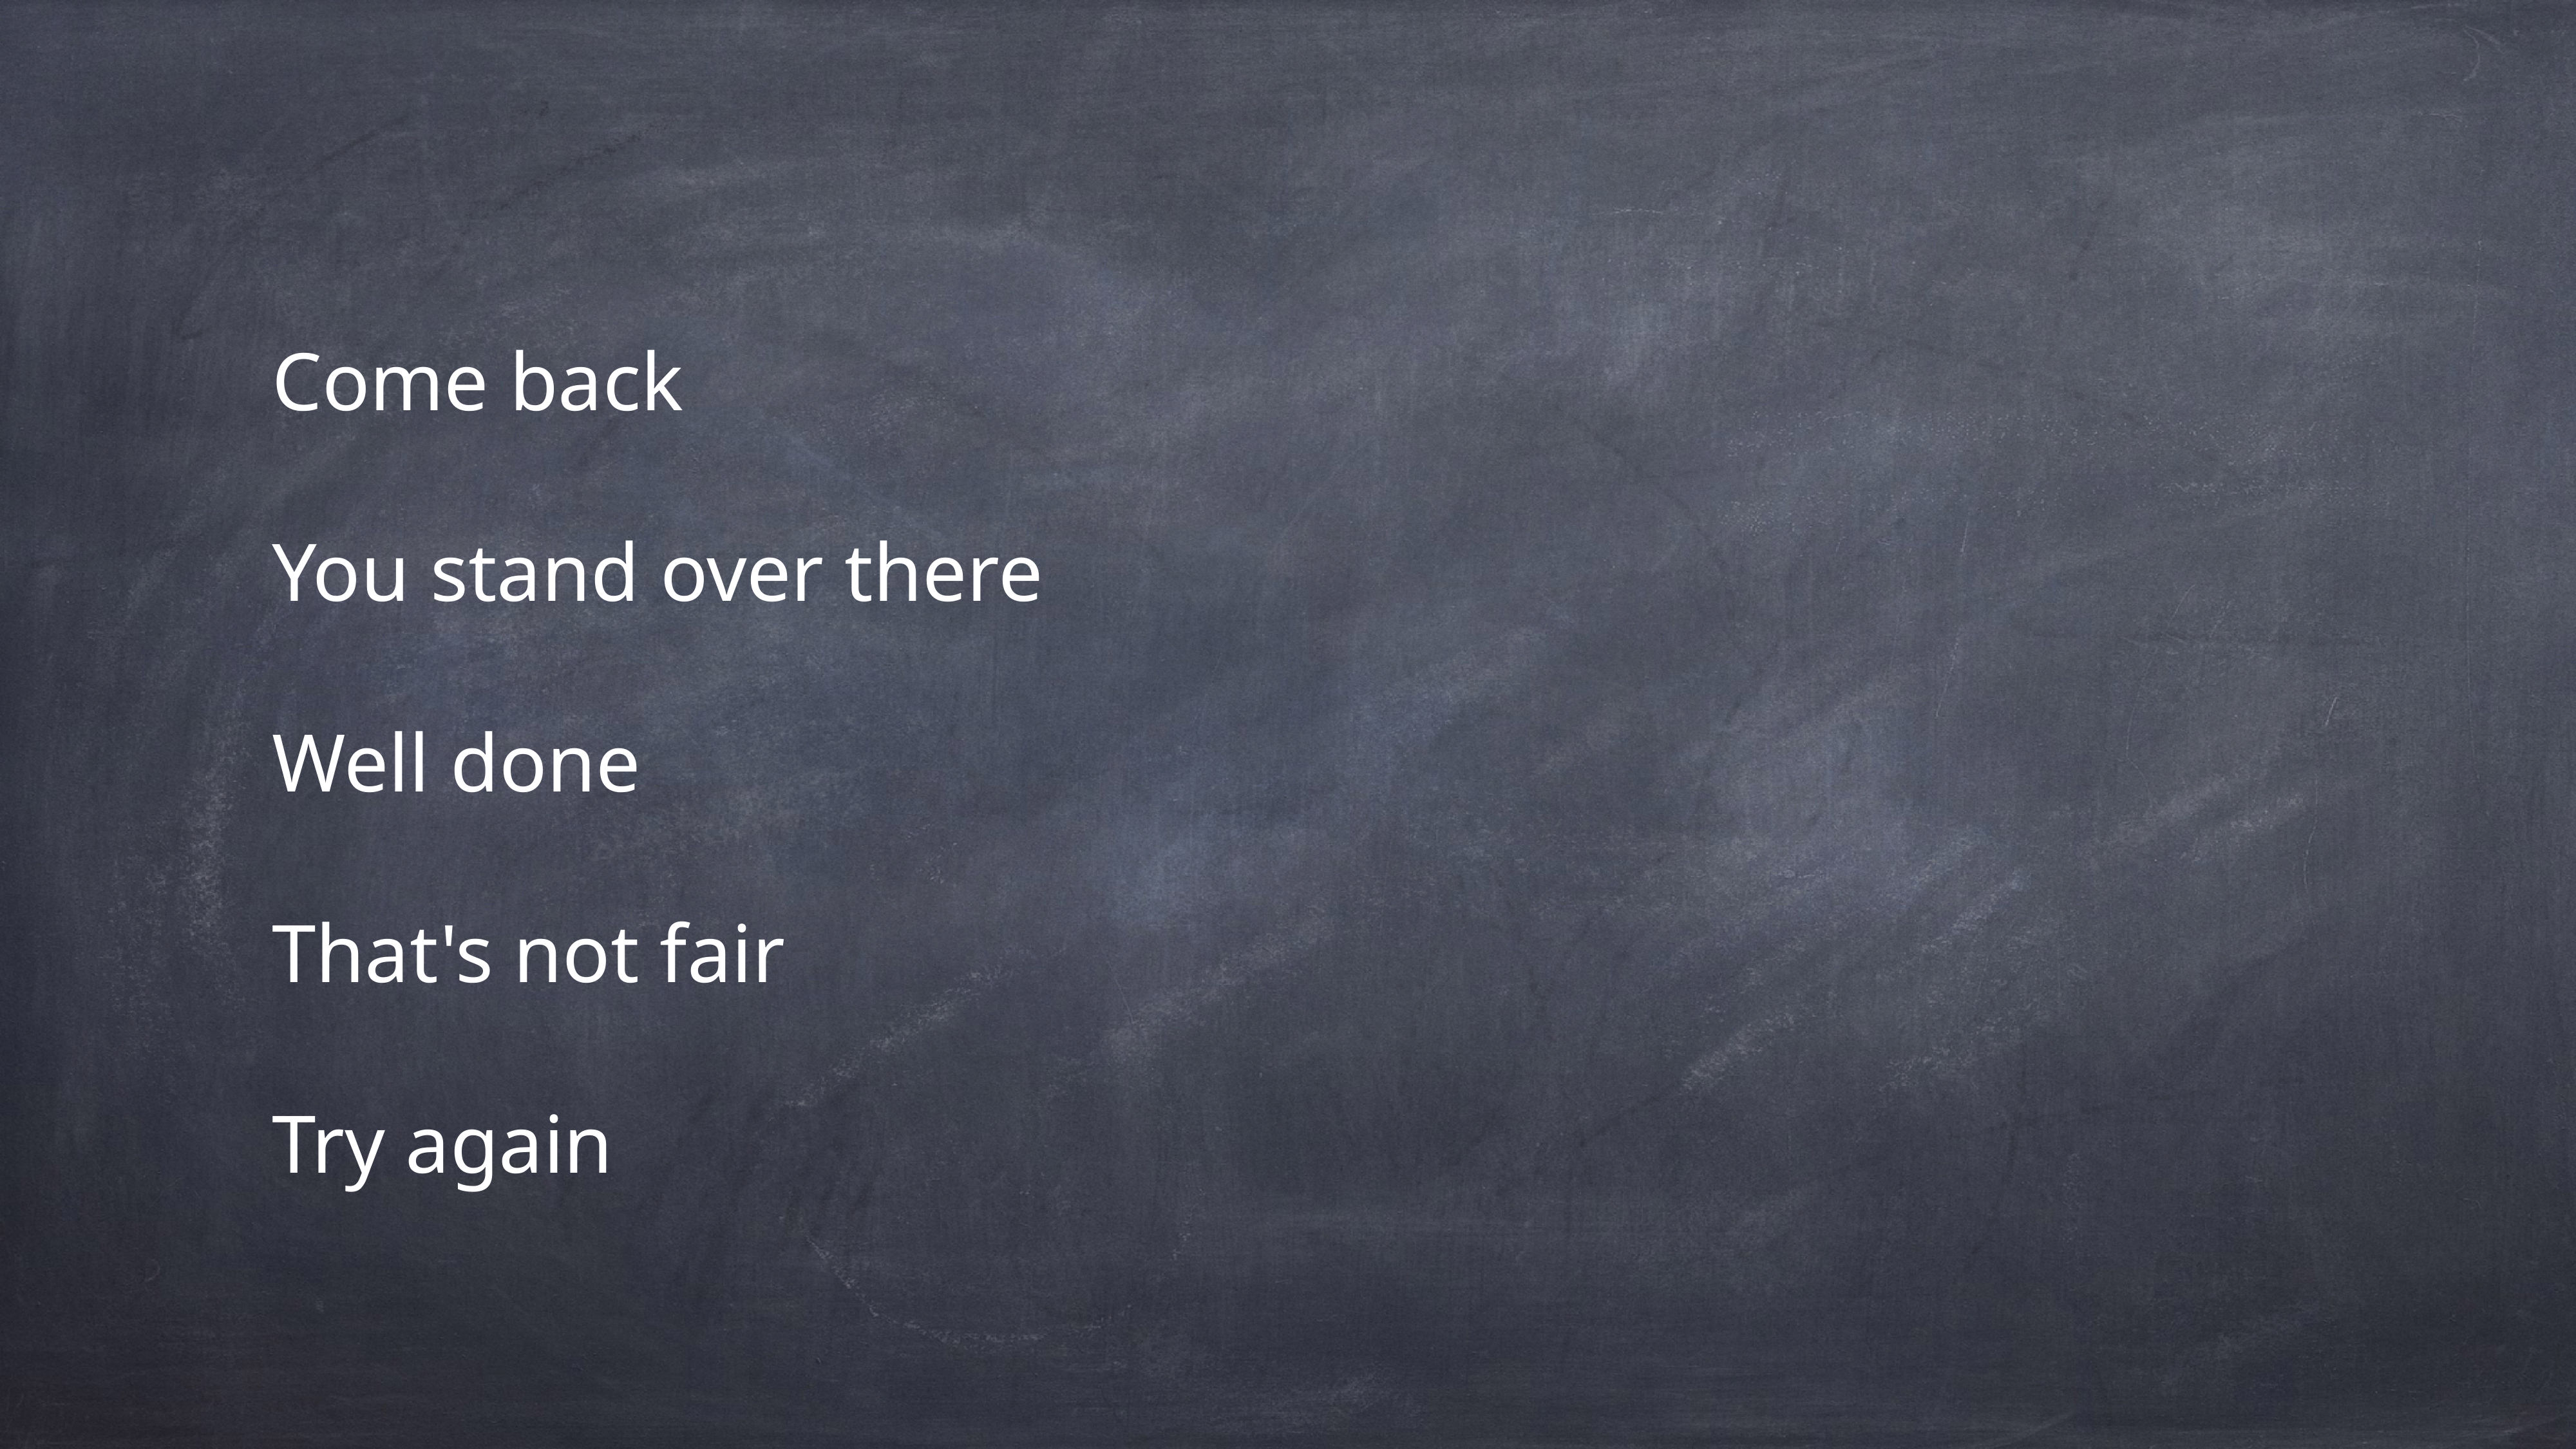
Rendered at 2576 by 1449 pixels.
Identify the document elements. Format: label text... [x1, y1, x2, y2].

title Come back You stand over there Well done That's not fair Try again [266, 254, 2310, 1195]
picture [0, 0, 2576, 1449]
